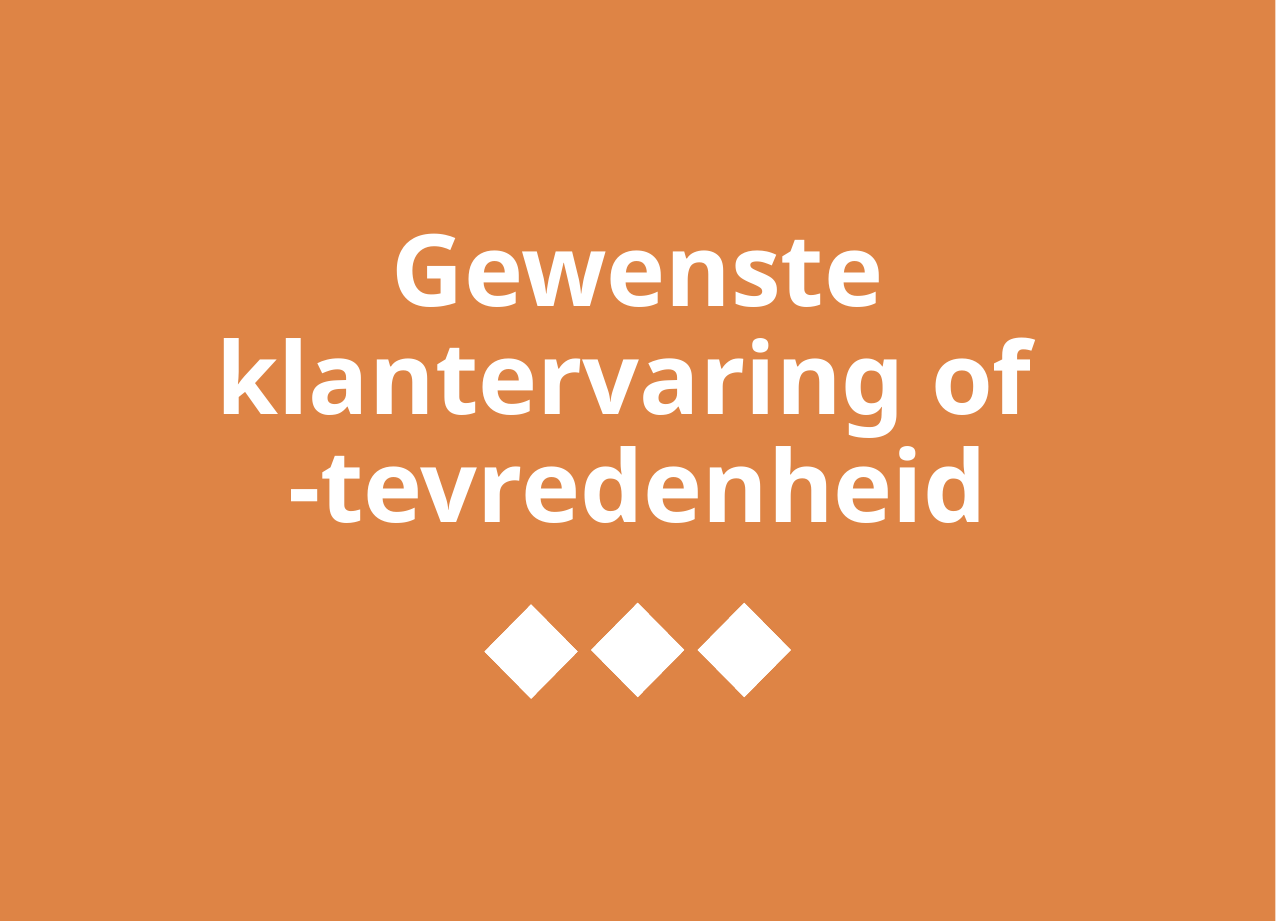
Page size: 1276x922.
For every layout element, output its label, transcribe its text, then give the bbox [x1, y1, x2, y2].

title Gewenste klantervaring of -tevredenheid [117, 185, 1158, 579]
